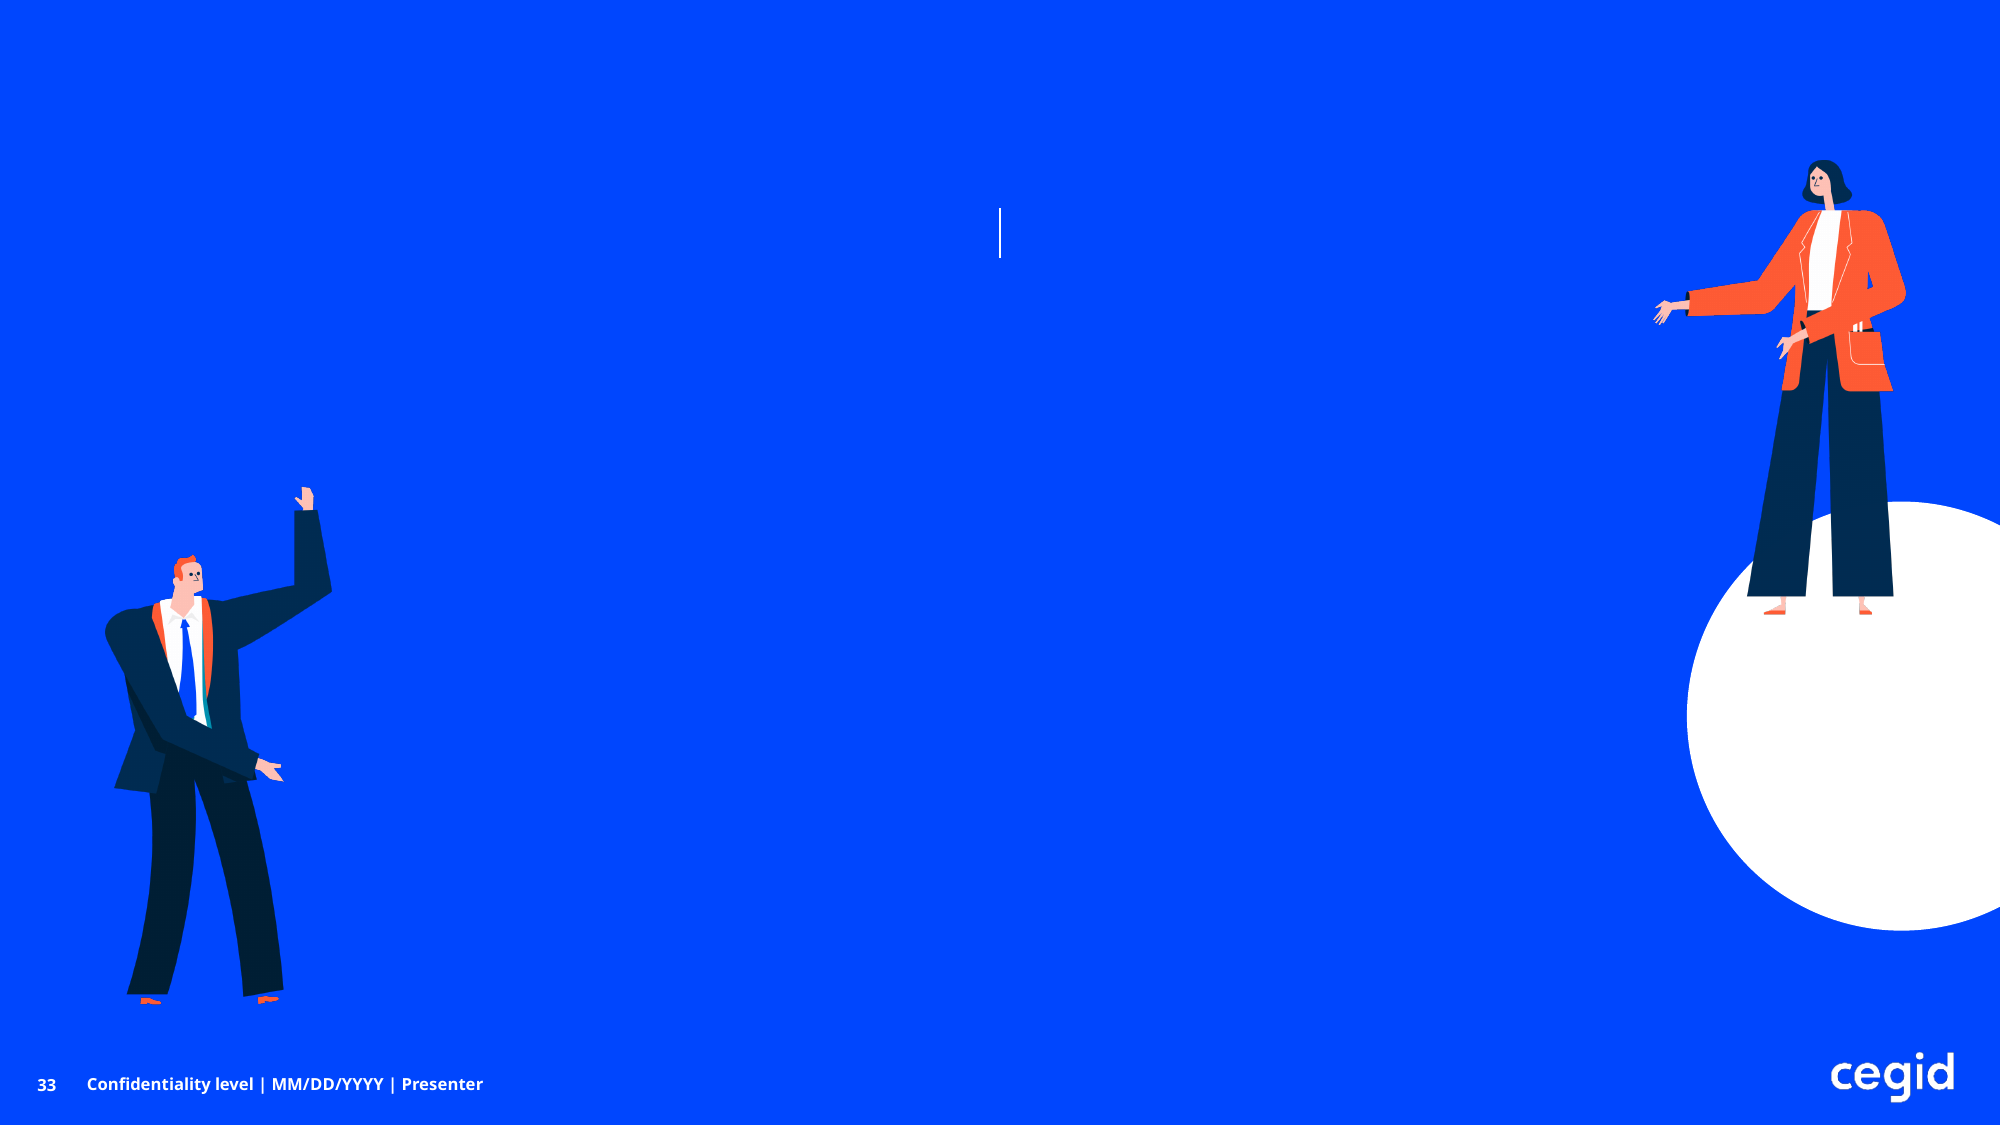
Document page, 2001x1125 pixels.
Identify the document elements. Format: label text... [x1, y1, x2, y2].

footer Confidentiality level | MM/DD/YYYY | Presenter [80, 1075, 908, 1096]
picture [1791, 1012, 1994, 1125]
picture [1653, 160, 1906, 615]
picture [105, 486, 332, 1005]
slide_number 33 [31, 1076, 75, 1097]
